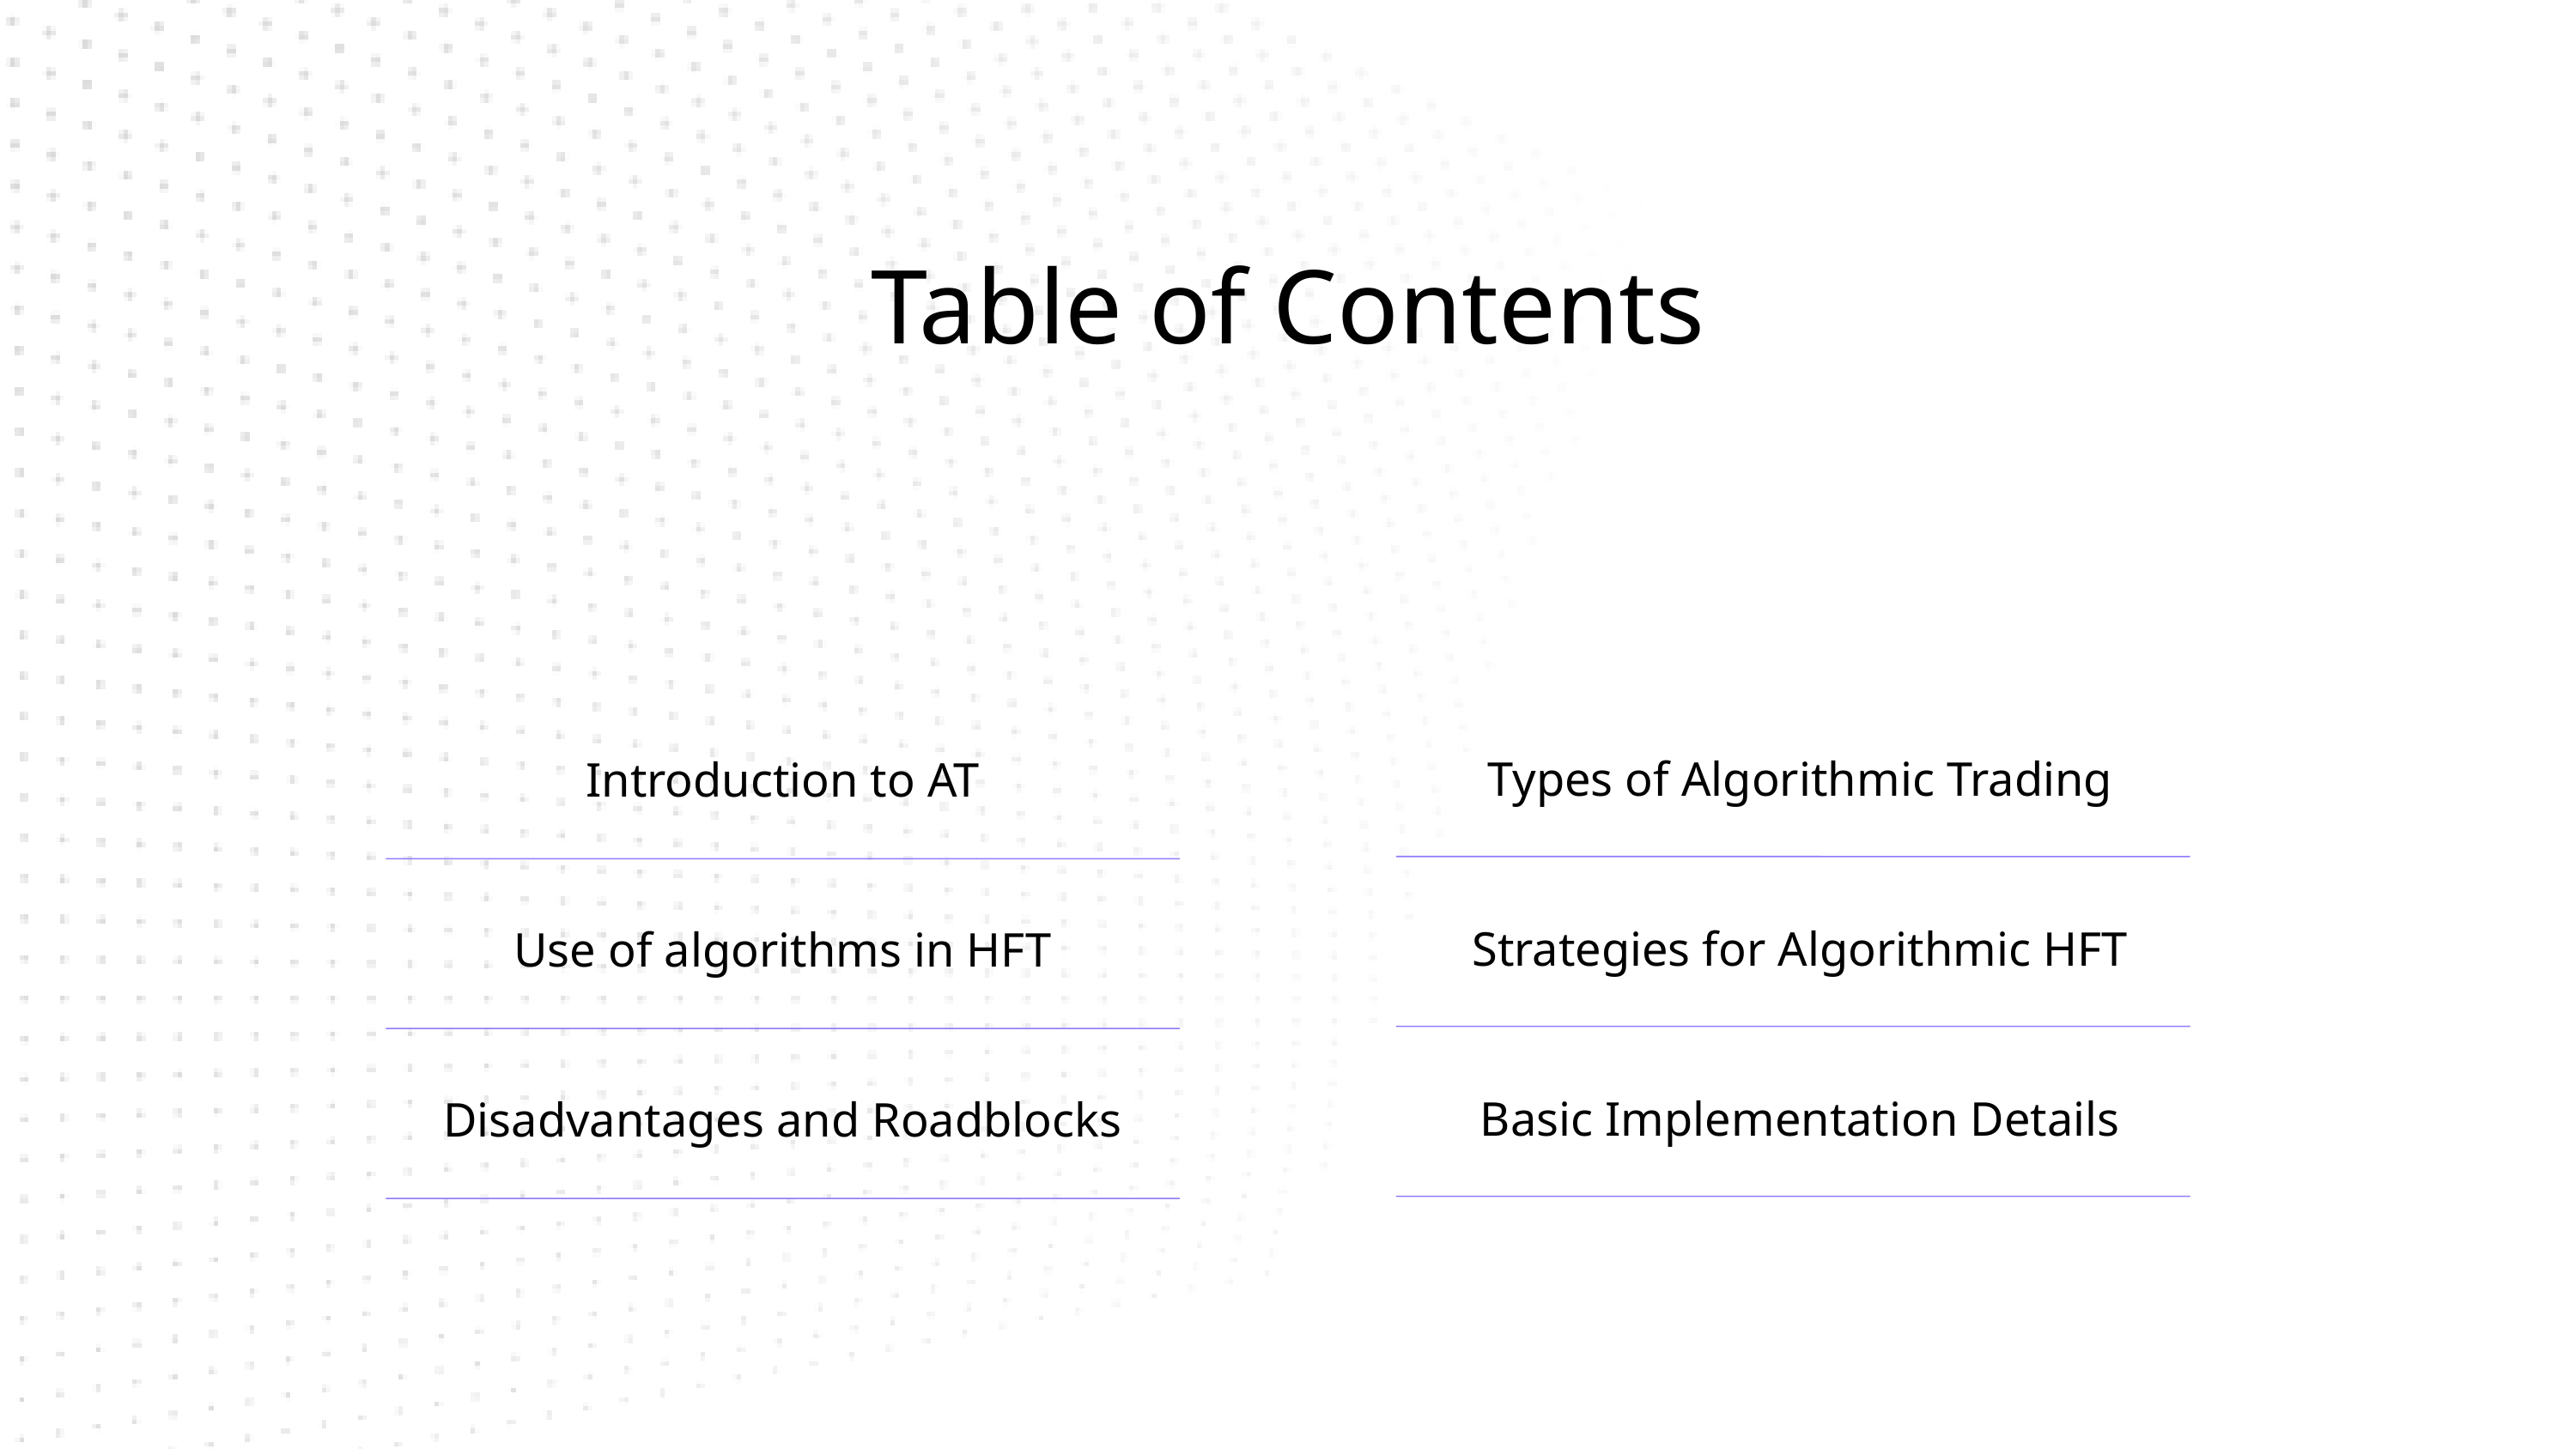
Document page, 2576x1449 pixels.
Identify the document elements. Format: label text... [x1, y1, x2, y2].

picture [0, 0, 1654, 1449]
text_box Table of Contents [1660, 241, 2432, 365]
text_box Basic Implementation Details [1660, 1080, 2190, 1146]
text_box Types of Algorithmic Trading [1660, 740, 2190, 806]
text_box Strategies for Algorithmic HFT [1660, 910, 2190, 976]
